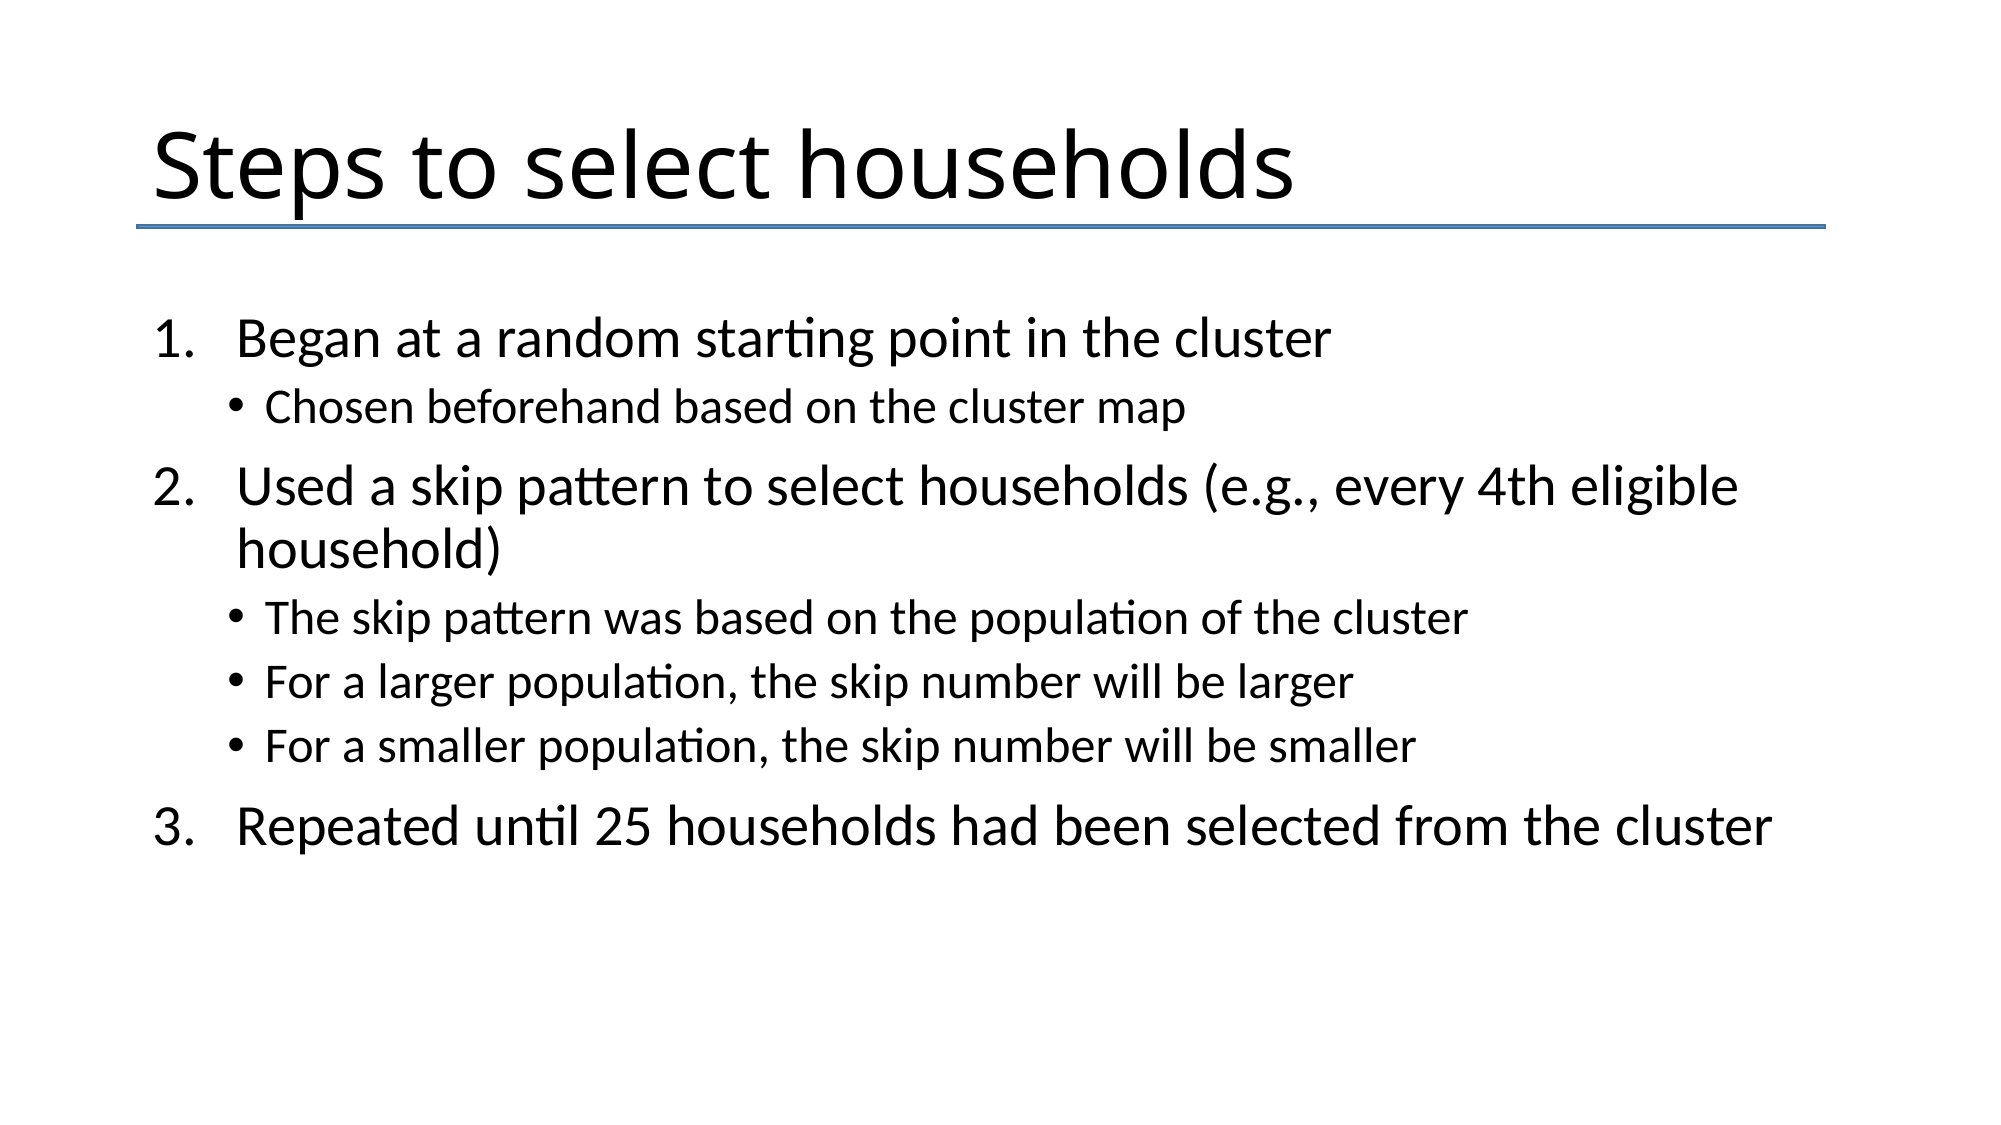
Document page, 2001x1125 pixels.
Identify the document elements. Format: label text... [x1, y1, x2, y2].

list Began at a random starting point in the cluster Chosen beforehand based on the cluster map Used a skip pattern to select households (e.g., every 4th eligible household) The skip pattern was based on the population of the cluster For a larger population, the skip number will be larger For a smaller population, the skip number will be smaller Repeated until 25 households had been selected from the cluster [137, 299, 1863, 1014]
title Steps to select households [137, 59, 1863, 278]
text_box [136, 224, 1826, 229]
